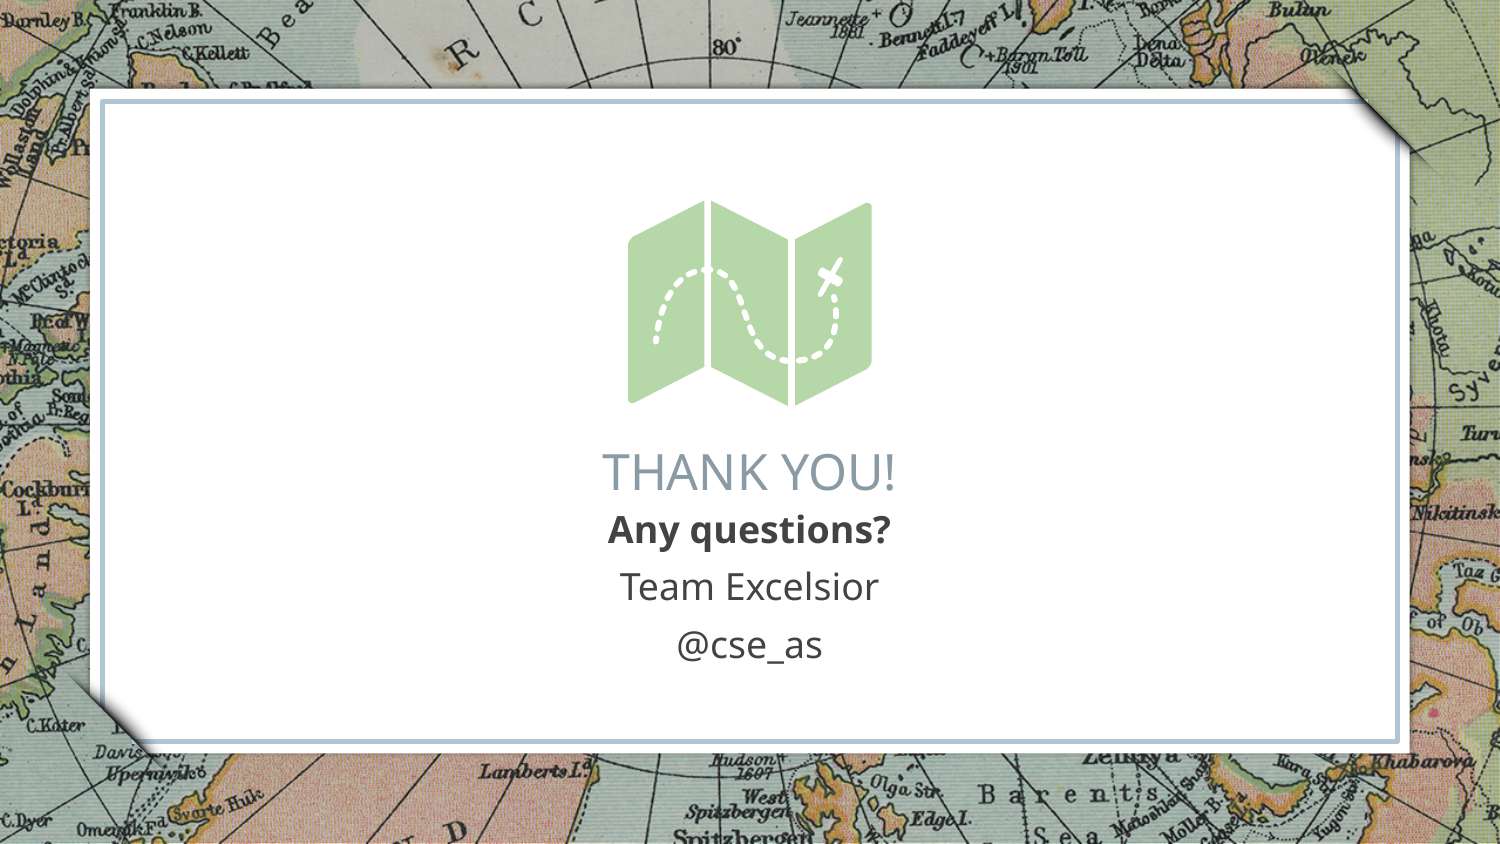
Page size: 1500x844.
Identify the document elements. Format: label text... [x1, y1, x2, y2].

text_box THANK YOU! [209, 410, 1291, 501]
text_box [627, 199, 872, 407]
text_box [704, 753, 795, 844]
picture [0, 0, 1500, 844]
text_box Any questions? Team Excelsior @cse_as [209, 505, 1291, 691]
